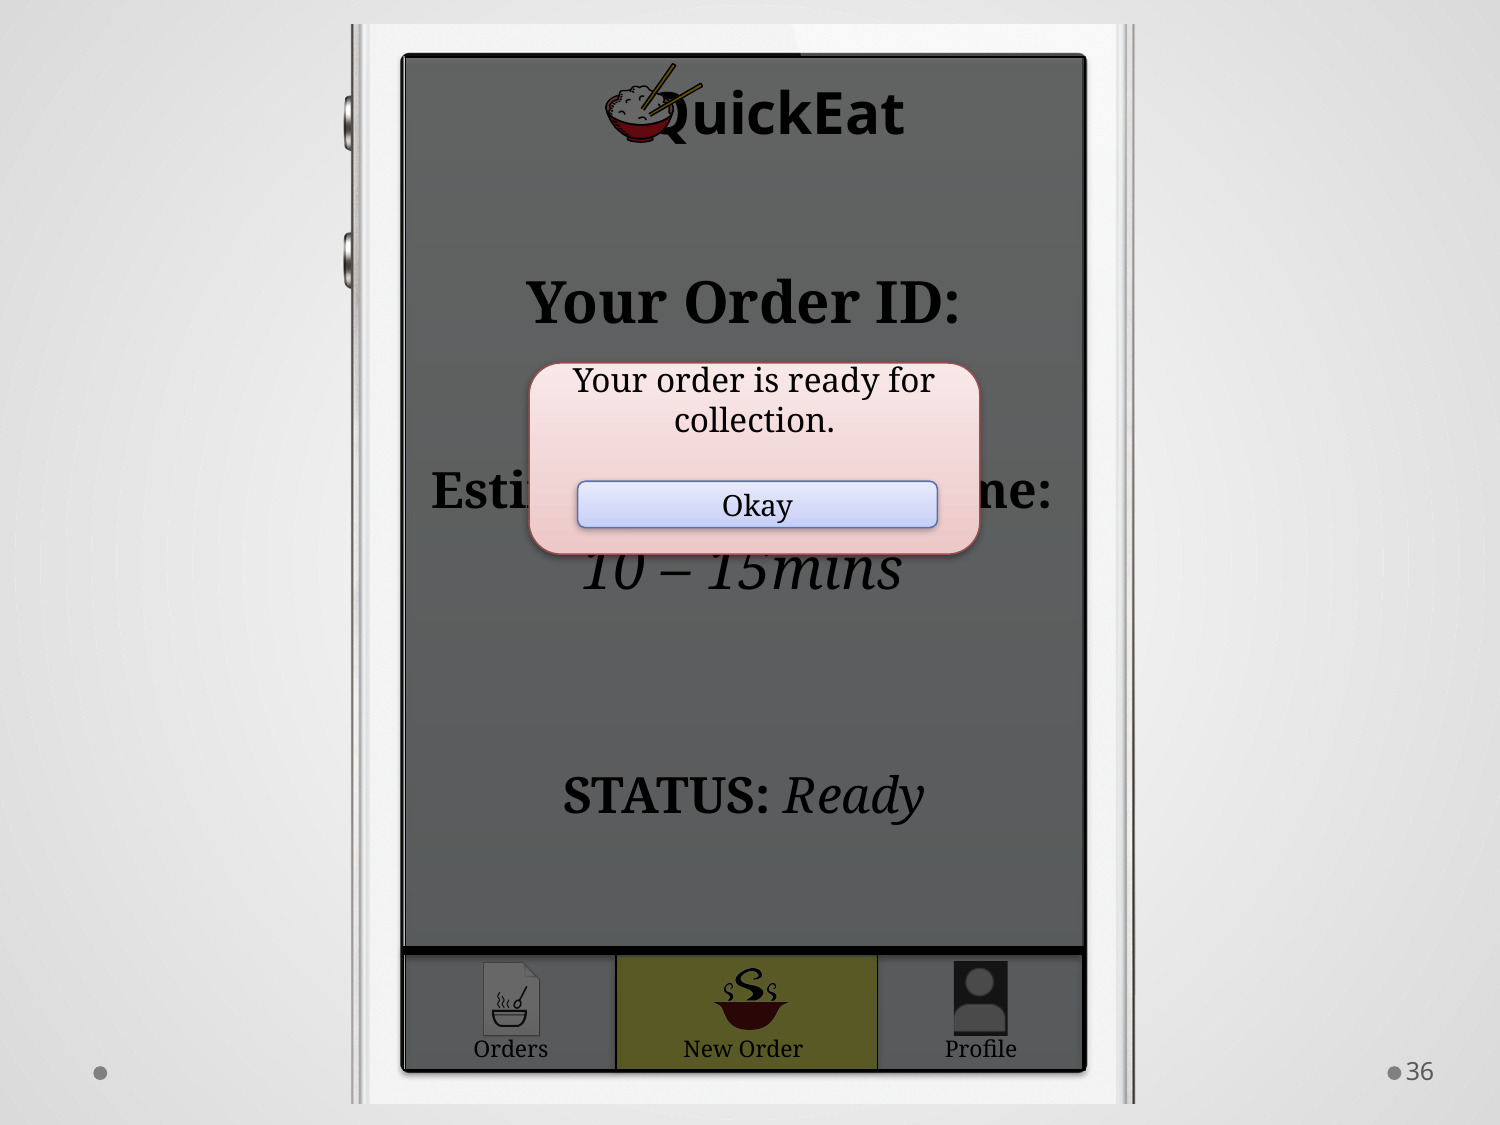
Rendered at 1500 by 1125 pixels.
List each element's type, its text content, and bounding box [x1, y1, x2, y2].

slide_number 36 [1401, 1042, 1494, 1103]
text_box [405, 56, 1086, 1071]
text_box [306, 24, 1183, 1104]
